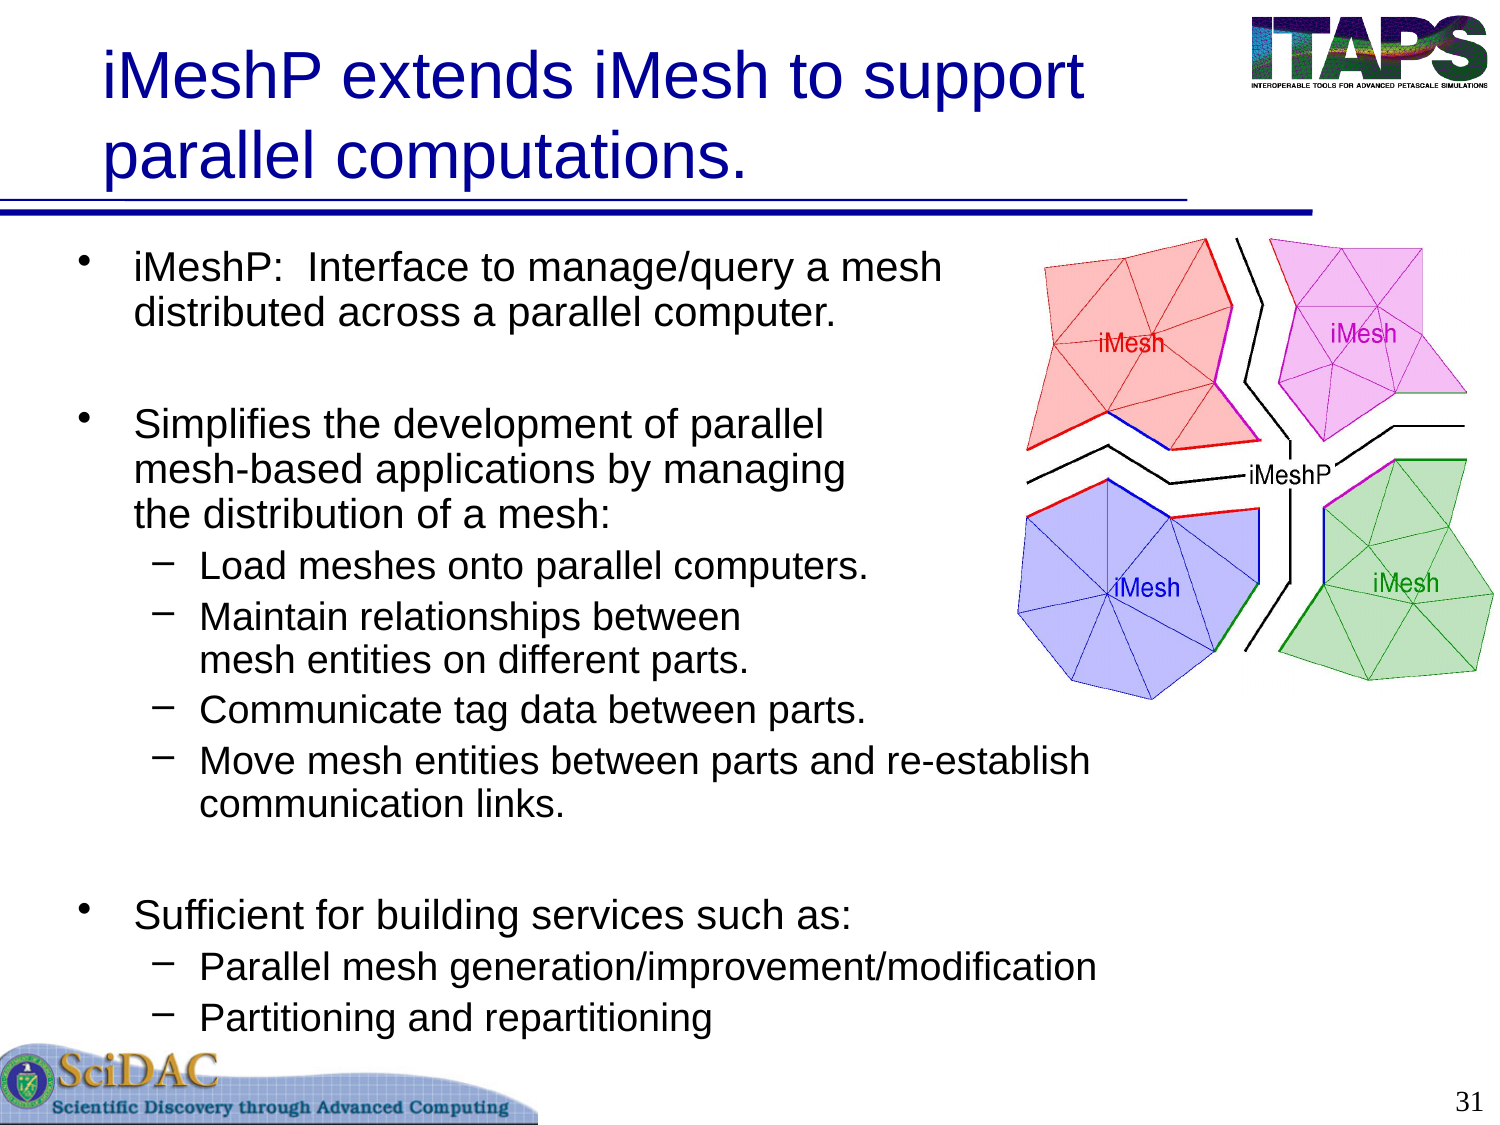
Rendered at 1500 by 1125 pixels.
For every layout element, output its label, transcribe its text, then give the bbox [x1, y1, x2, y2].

slide_number 31 [1187, 1074, 1500, 1125]
picture [0, 1042, 538, 1125]
title iMeshP extends iMesh to support parallel computations. [87, 37, 1238, 201]
picture [1017, 236, 1494, 701]
picture [1250, 14, 1488, 88]
list iMeshP: Interface to manage/query a mesh distributed across a parallel computer. Simplifies the development of parallel mesh-based applications by managing the distribution of a mesh: Load meshes onto parallel computers. Maintain relationships between mesh entities on different parts. Communicate tag data between parts. Move mesh entities between parts and re-establish communication links. Sufficient for building services such as: Parallel mesh generation/improvement/modification Partitioning and repartitioning [62, 237, 1338, 913]
